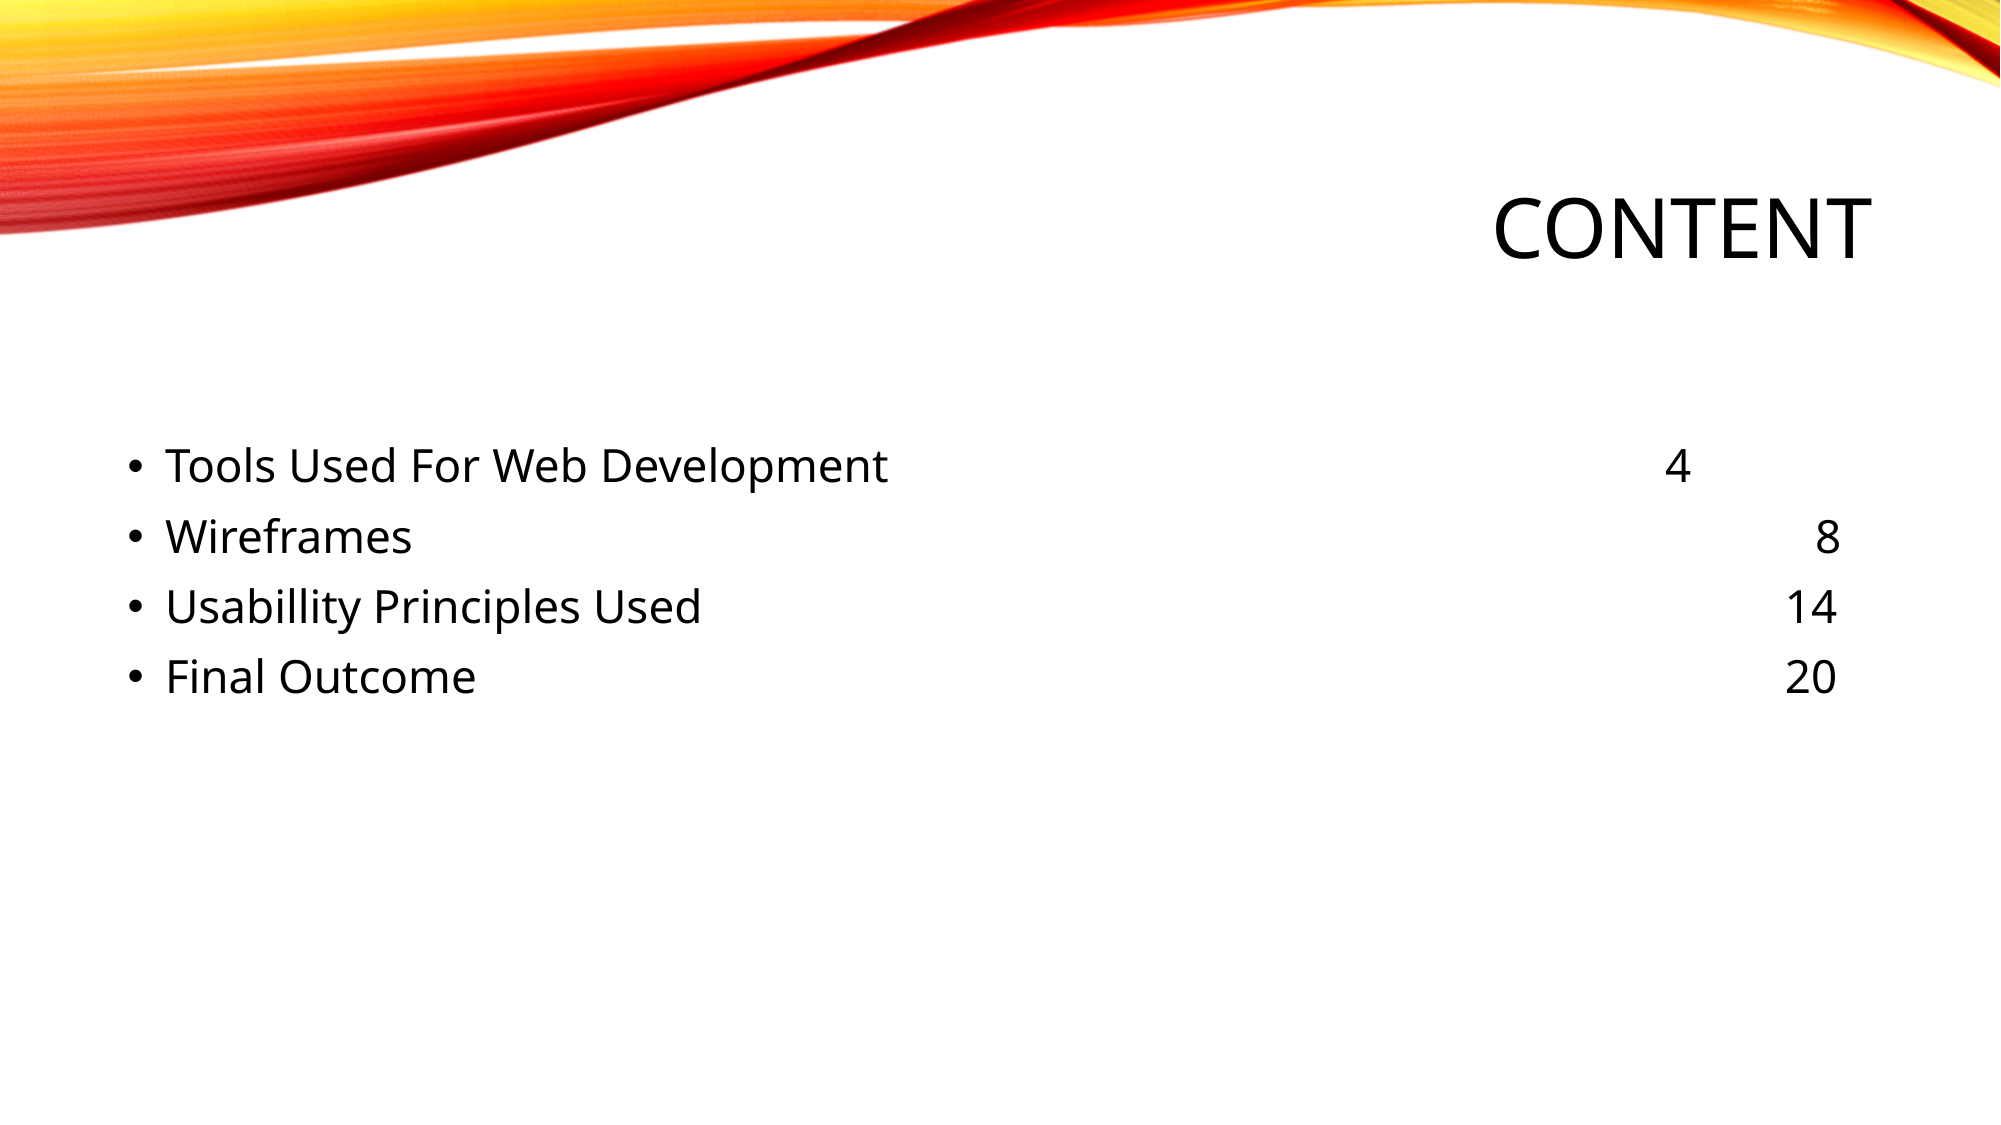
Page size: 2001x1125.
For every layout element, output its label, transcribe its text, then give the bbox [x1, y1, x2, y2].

picture [0, 0, 2000, 237]
list Tools Used For Web Development 4 Wireframes 8 Usabillity Principles Used 14 Final Outcome 20 [112, 360, 1888, 1021]
title Content [474, 125, 1888, 338]
